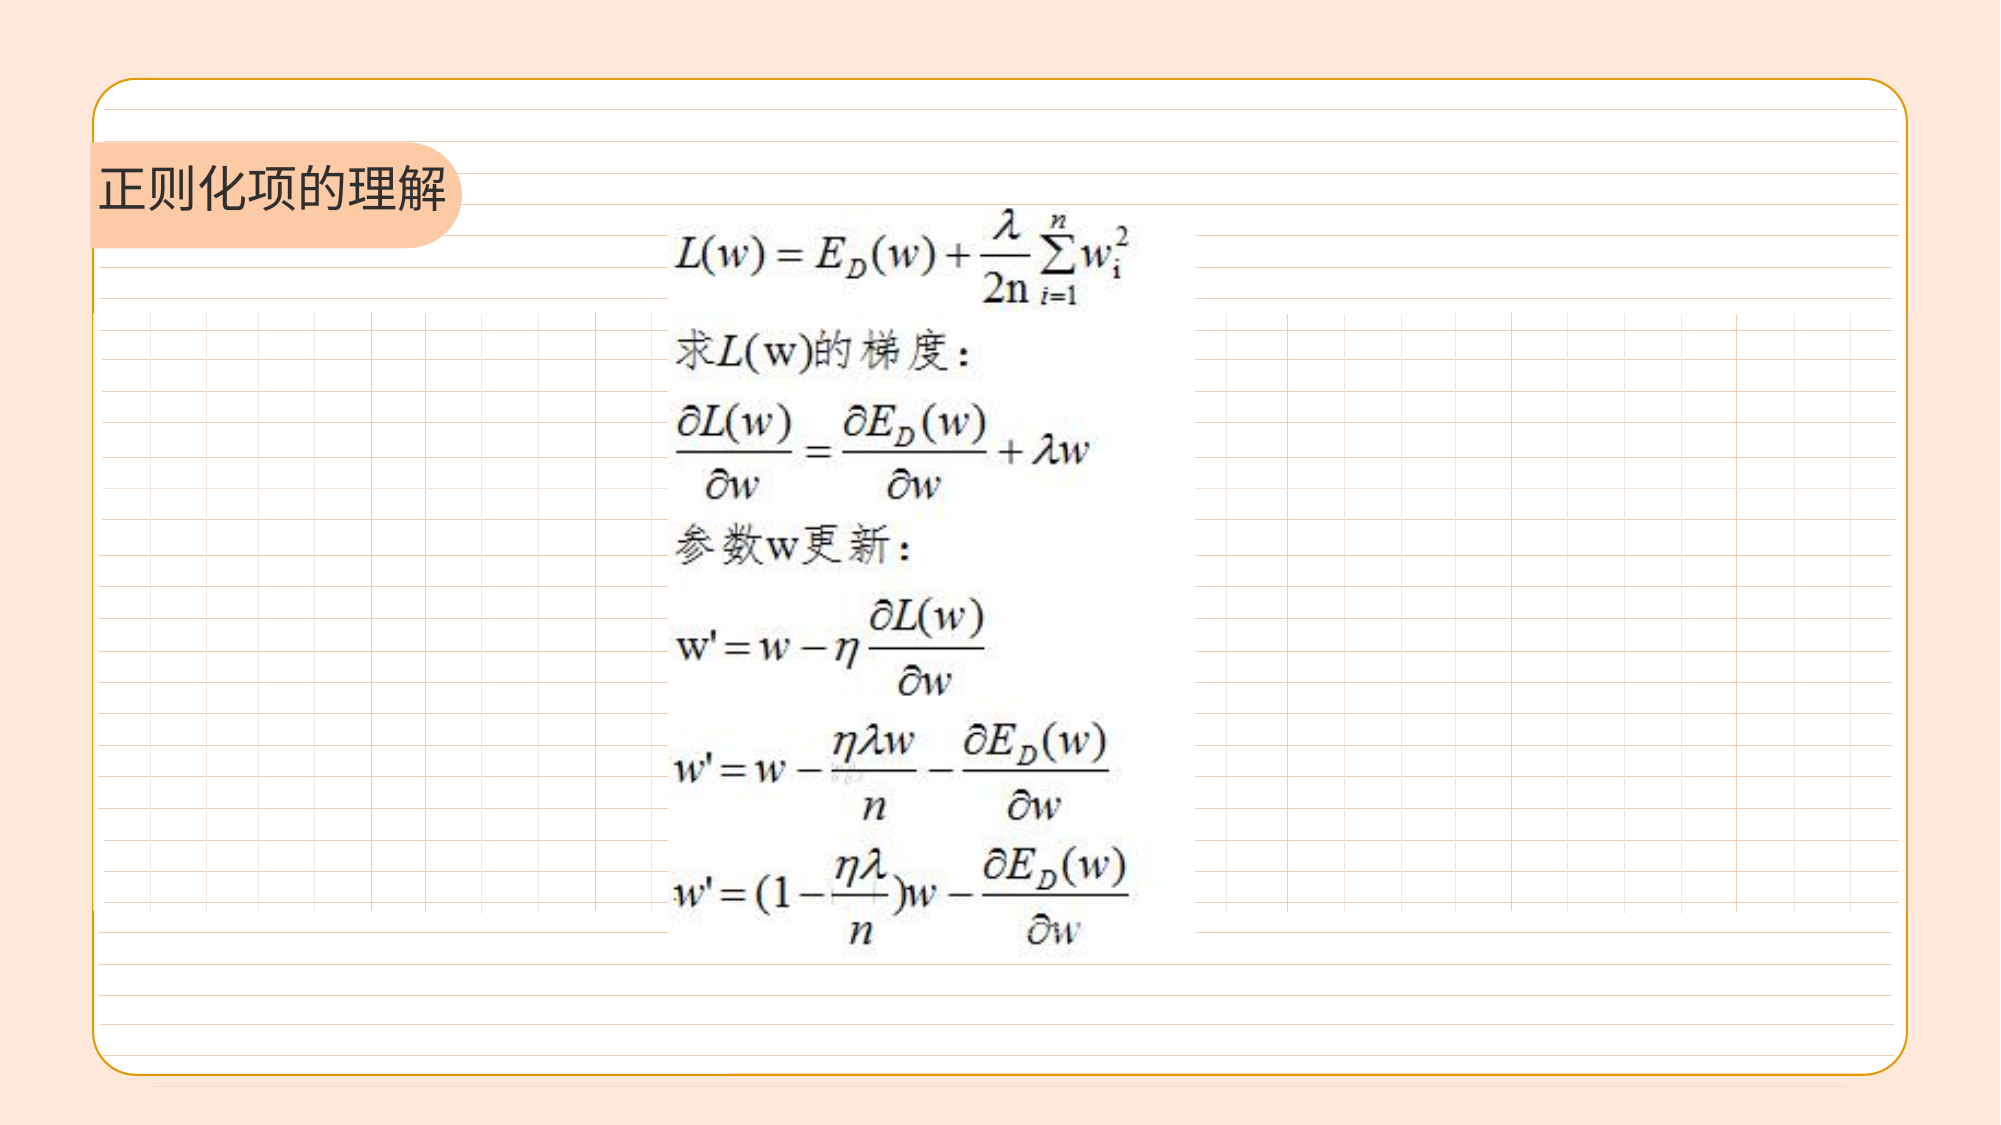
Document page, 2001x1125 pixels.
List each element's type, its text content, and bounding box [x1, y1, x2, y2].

list 正则化项的理解 [82, 156, 538, 281]
picture [668, 207, 1195, 960]
